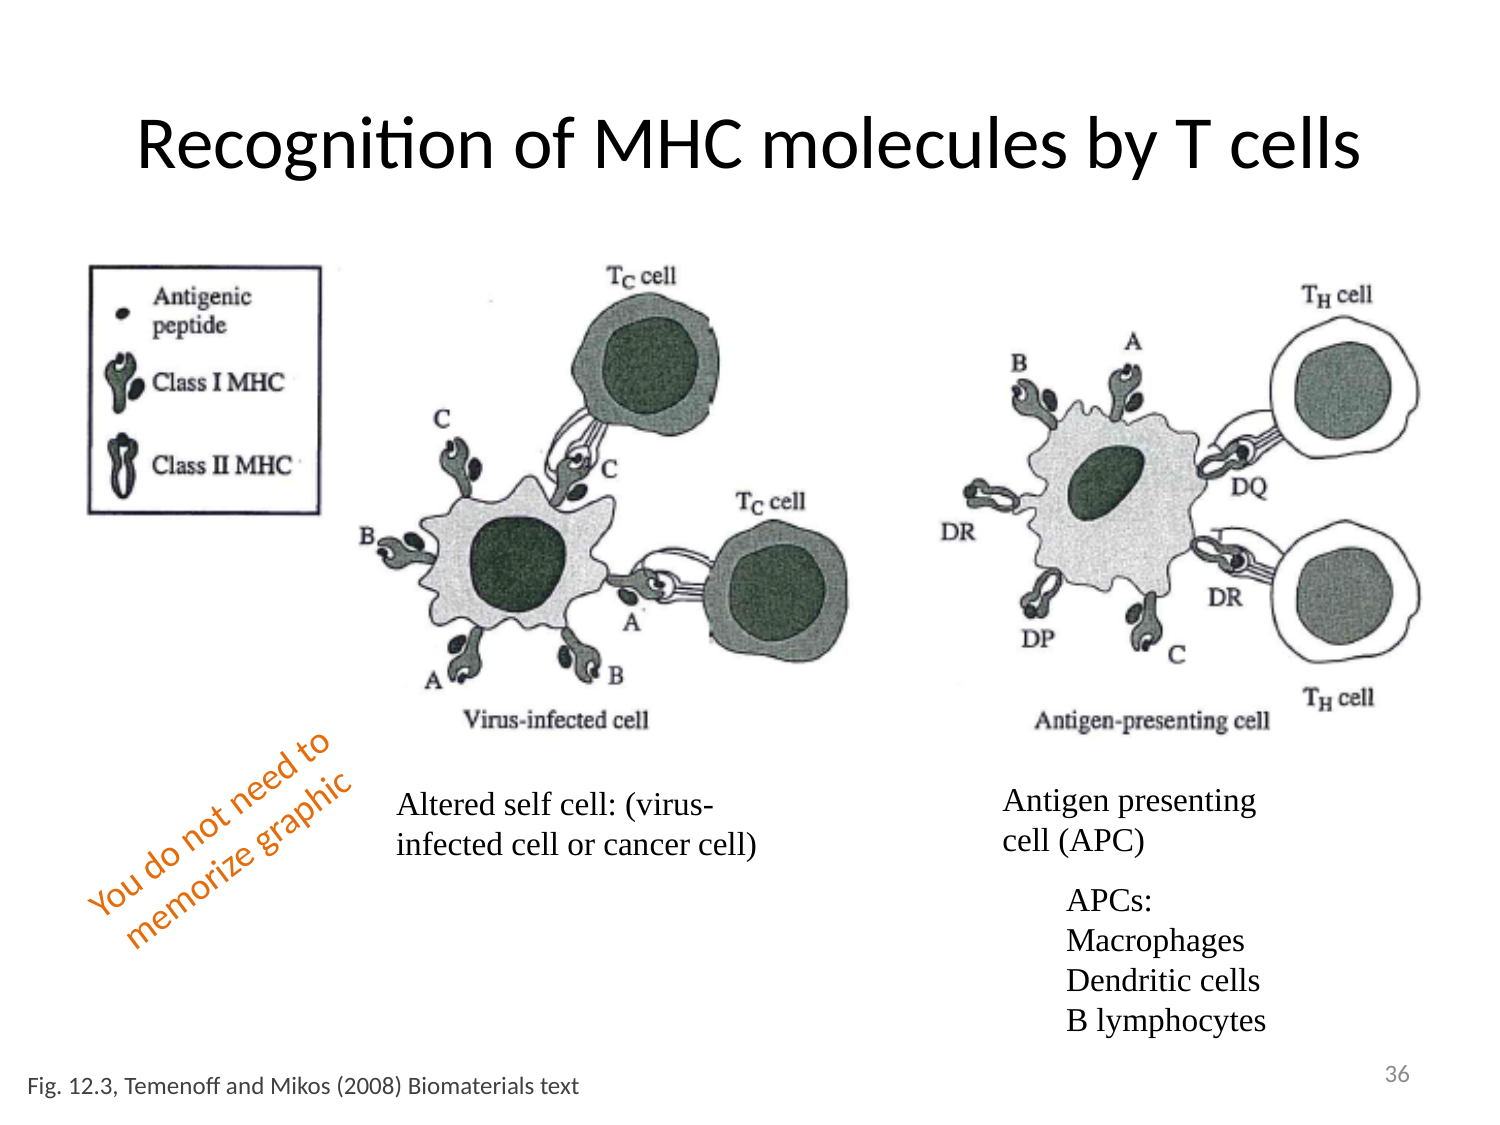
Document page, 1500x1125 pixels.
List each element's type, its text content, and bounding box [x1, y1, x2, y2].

text_box Altered self cell: (virus-infected cell or cancer cell) [381, 774, 782, 870]
text_box Fig. 12.3, Temenoff and Mikos (2008) Biomaterials text [12, 1062, 750, 1108]
title Recognition of MHC molecules by T cells [75, 45, 1425, 233]
slide_number 36 [1074, 1042, 1425, 1103]
text_box You do not need to memorize graphic [40, 752, 404, 994]
text_box Antigen presenting cell (APC) [987, 771, 1275, 866]
picture [74, 249, 1433, 743]
text_box APCs: Macrophages Dendritic cells B lymphocytes [1051, 870, 1339, 1046]
